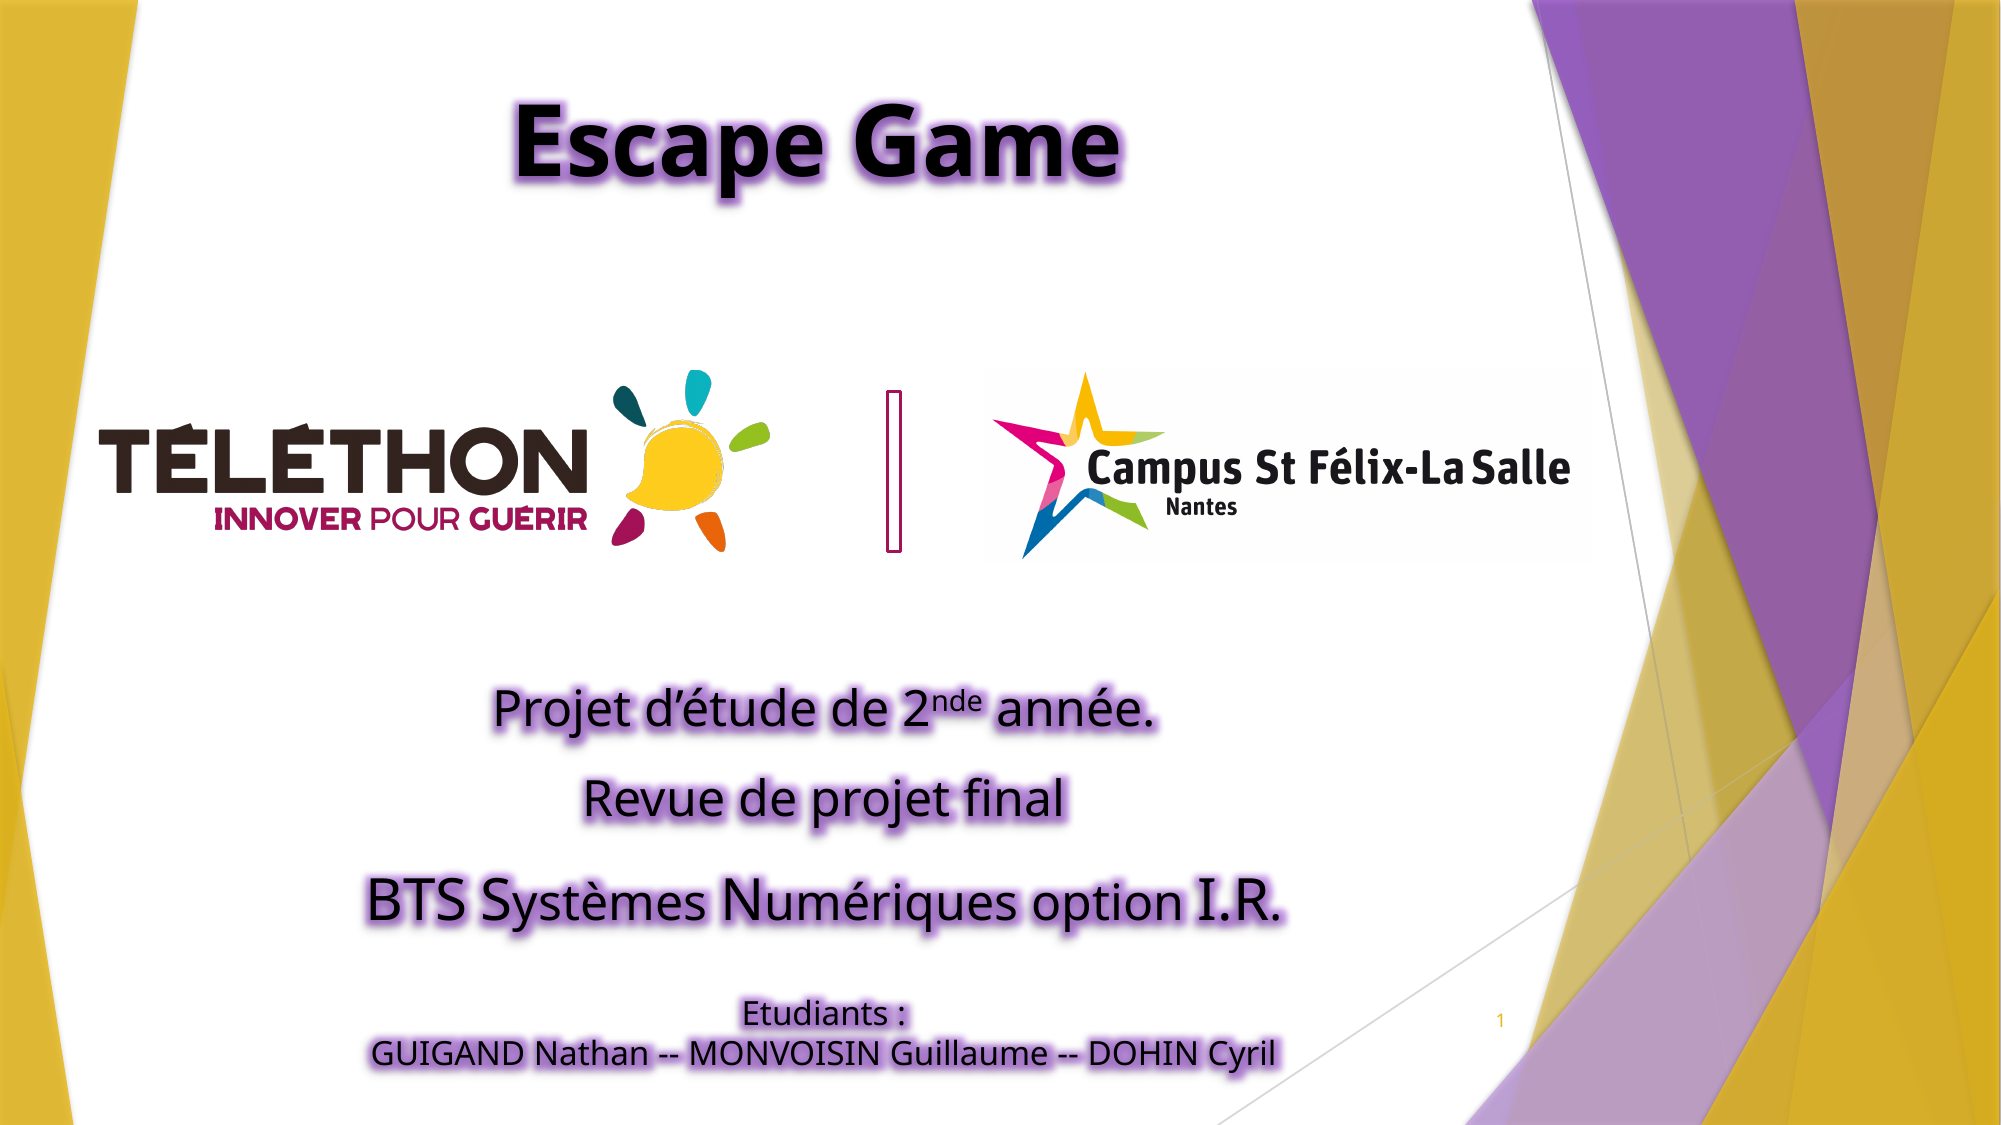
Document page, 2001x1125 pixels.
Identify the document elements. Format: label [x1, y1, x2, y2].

picture [92, 369, 772, 553]
text_box [0, 0, 2000, 1125]
picture [982, 369, 1592, 563]
